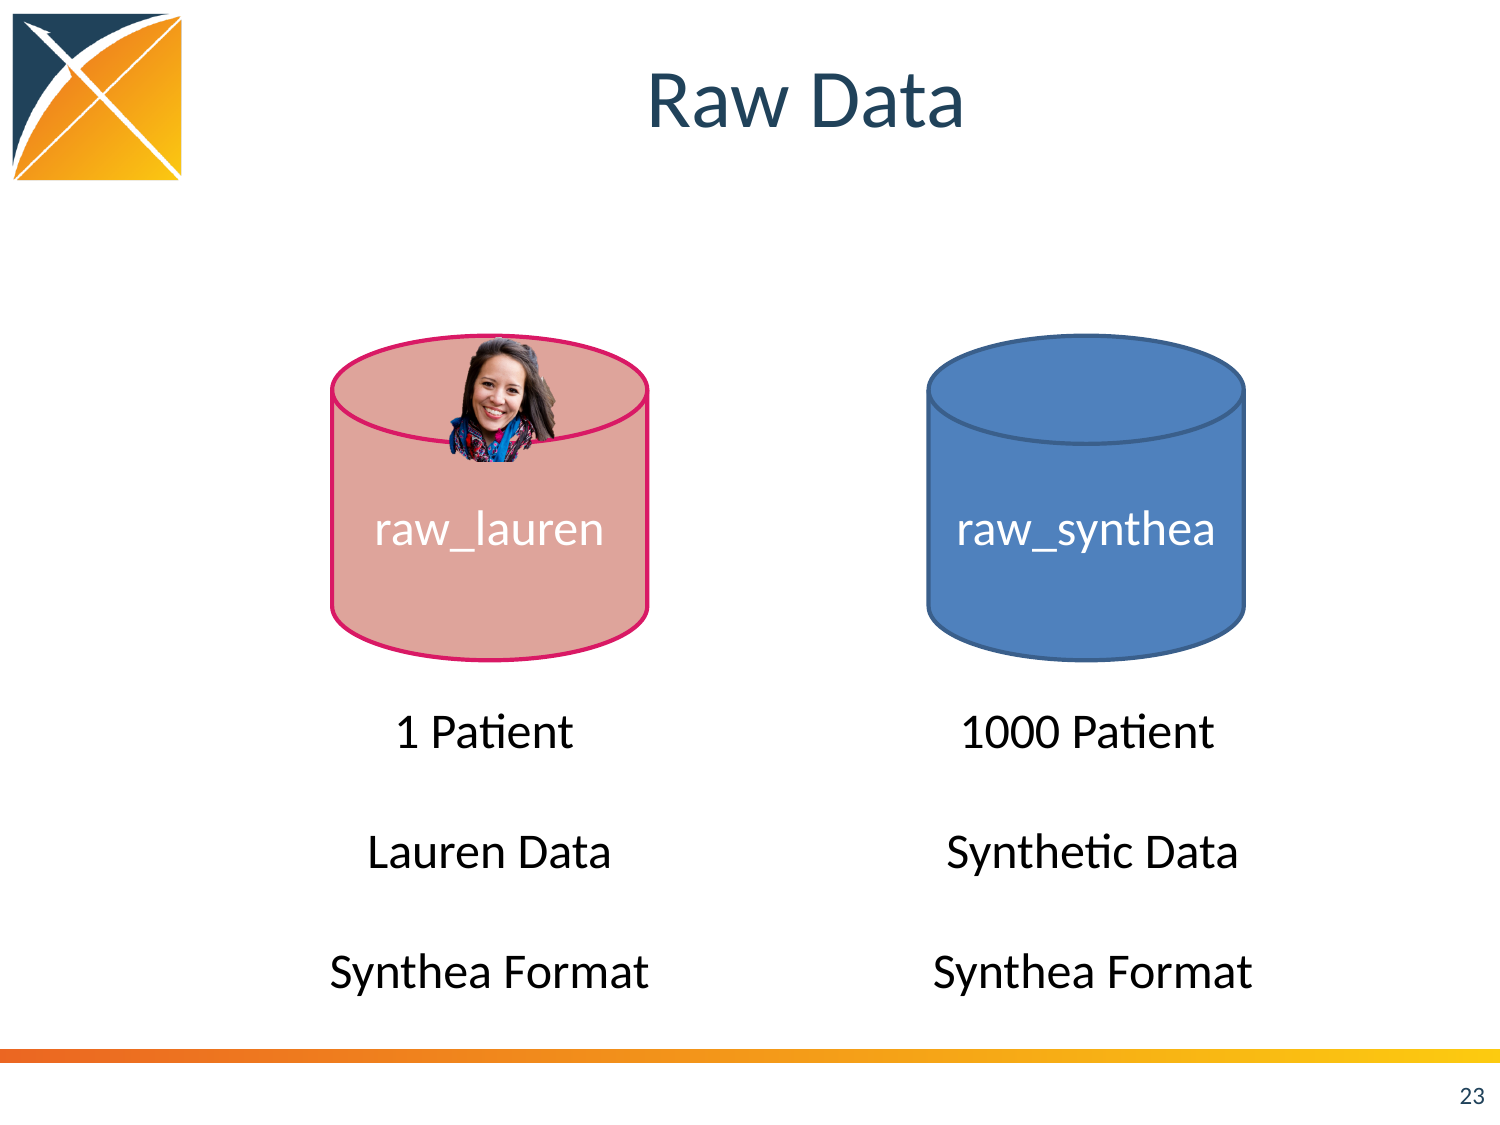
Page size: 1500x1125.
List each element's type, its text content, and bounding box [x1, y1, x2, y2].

title Raw Data [187, 24, 1425, 163]
picture [0, 0, 206, 200]
picture [412, 335, 567, 471]
text_box 1 Patient Lauren Data Synthea Format [286, 691, 693, 1006]
slide_number 23 [1149, 1065, 1500, 1125]
text_box 1000 Patient Synthetic Data Synthea Format [890, 691, 1296, 1006]
text_box raw_lauren [330, 341, 650, 663]
text_box raw_synthea [926, 333, 1246, 663]
